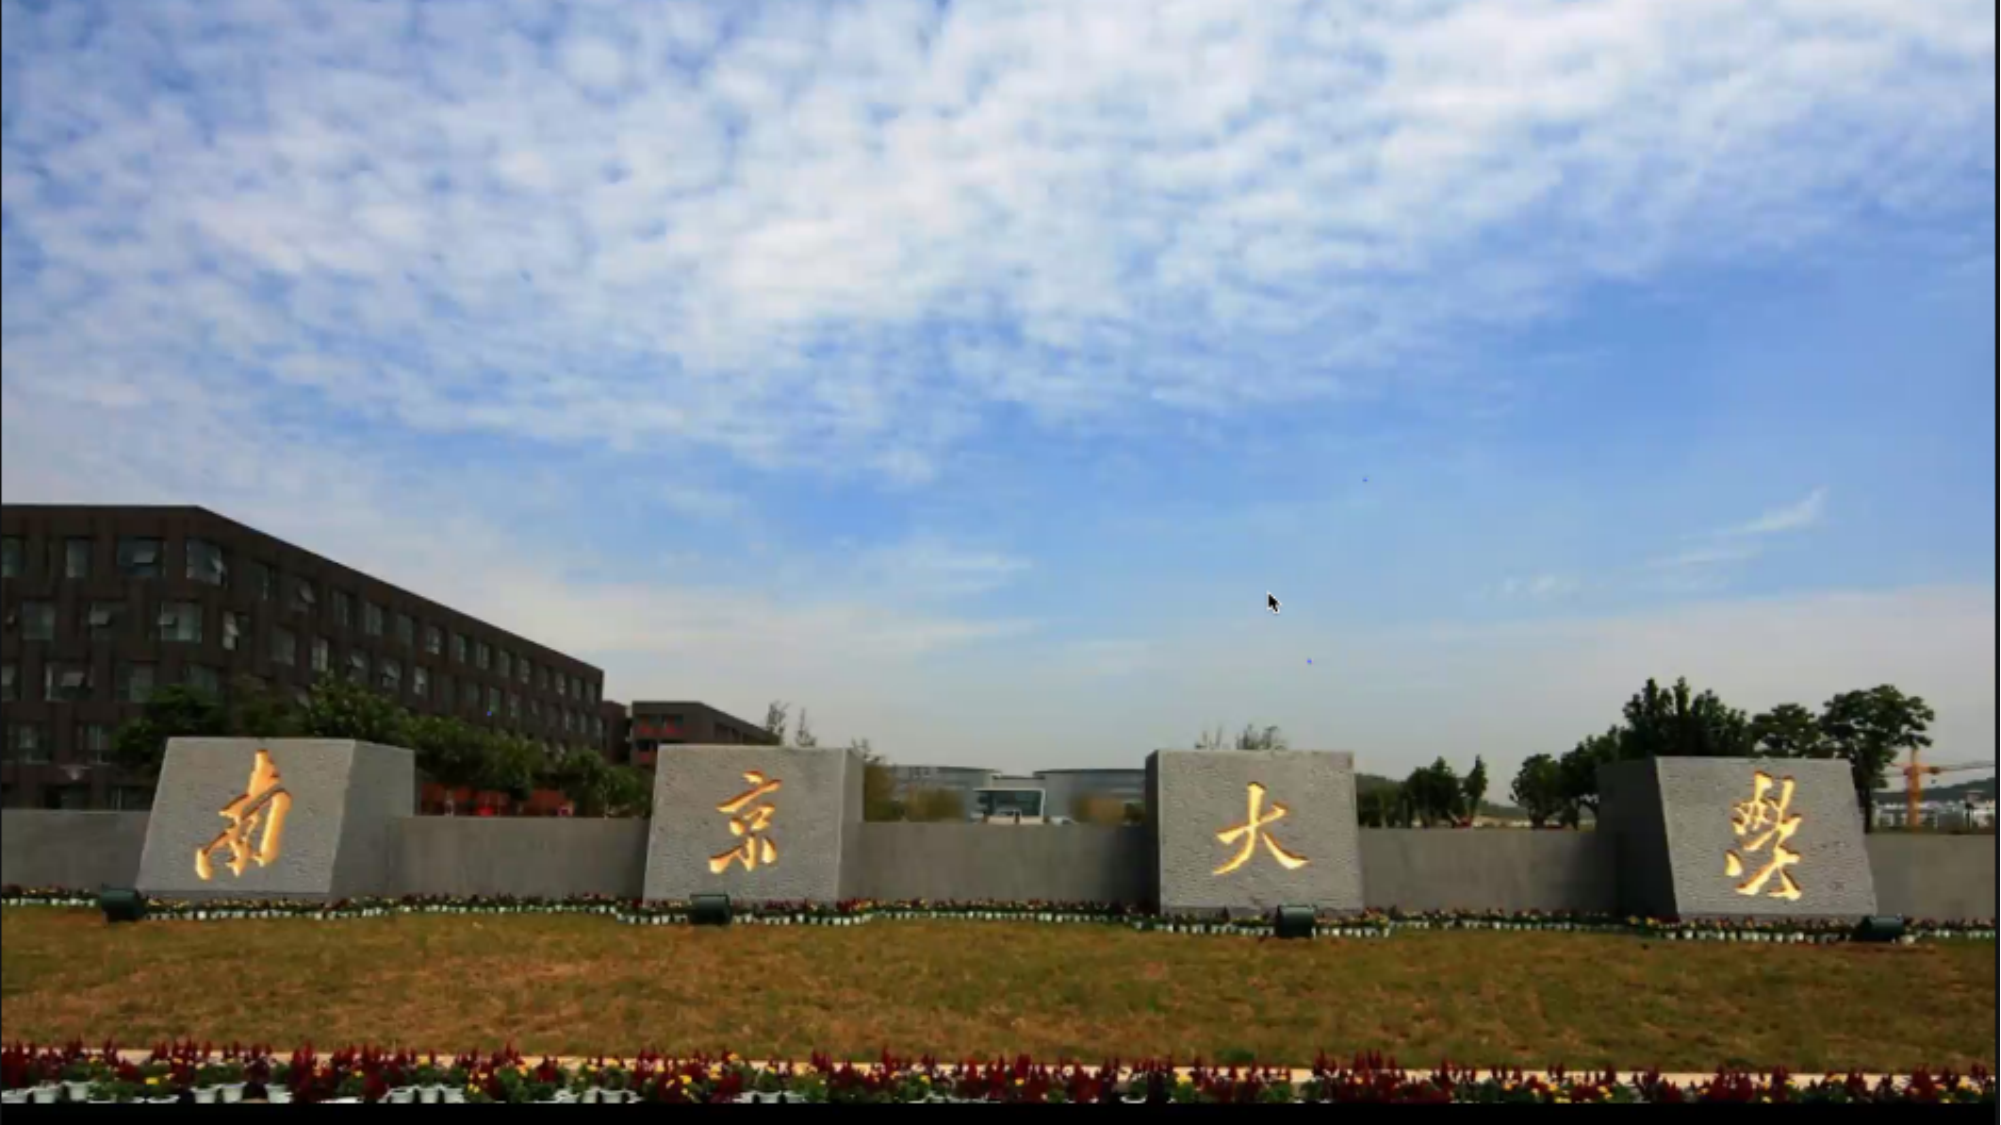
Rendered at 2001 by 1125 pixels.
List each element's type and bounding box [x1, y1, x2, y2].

list [0, 0, 2000, 1125]
